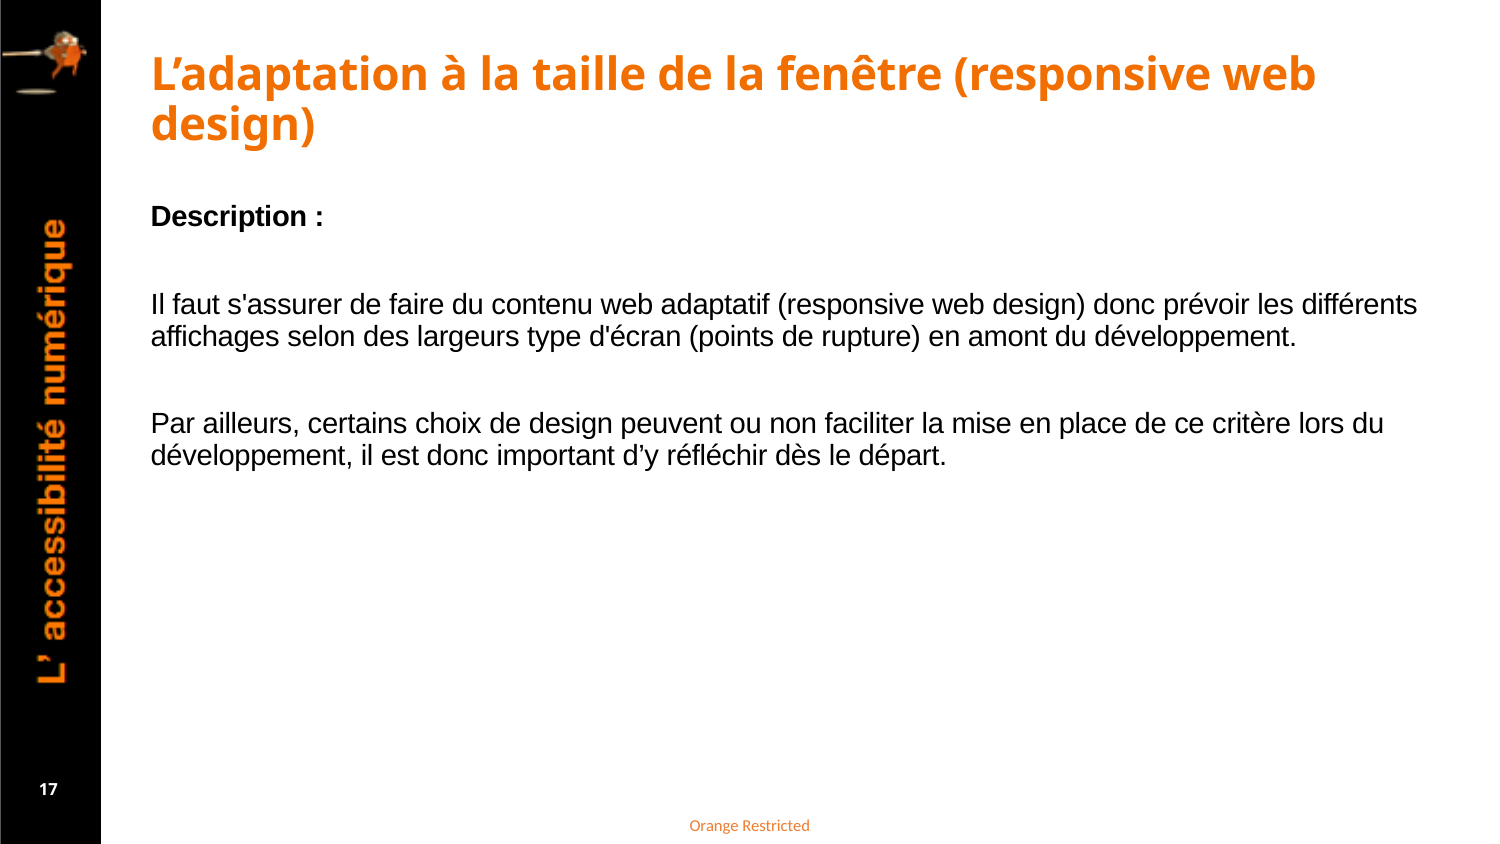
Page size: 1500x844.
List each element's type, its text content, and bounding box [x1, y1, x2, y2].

picture [0, 0, 101, 844]
title L’adaptation à la taille de la fenêtre (responsive web design) [135, 43, 1459, 166]
list Description : Il faut s'assurer de faire du contenu web adaptatif (responsive web design) donc prévoir les différents affichages selon des largeurs type d'écran (points de rupture) en amont du développement. Par ailleurs, certains choix de design peuvent ou non faciliter la mise en place de ce critère lors du développement, il est donc important d’y réfléchir dès le départ. [135, 194, 1459, 741]
